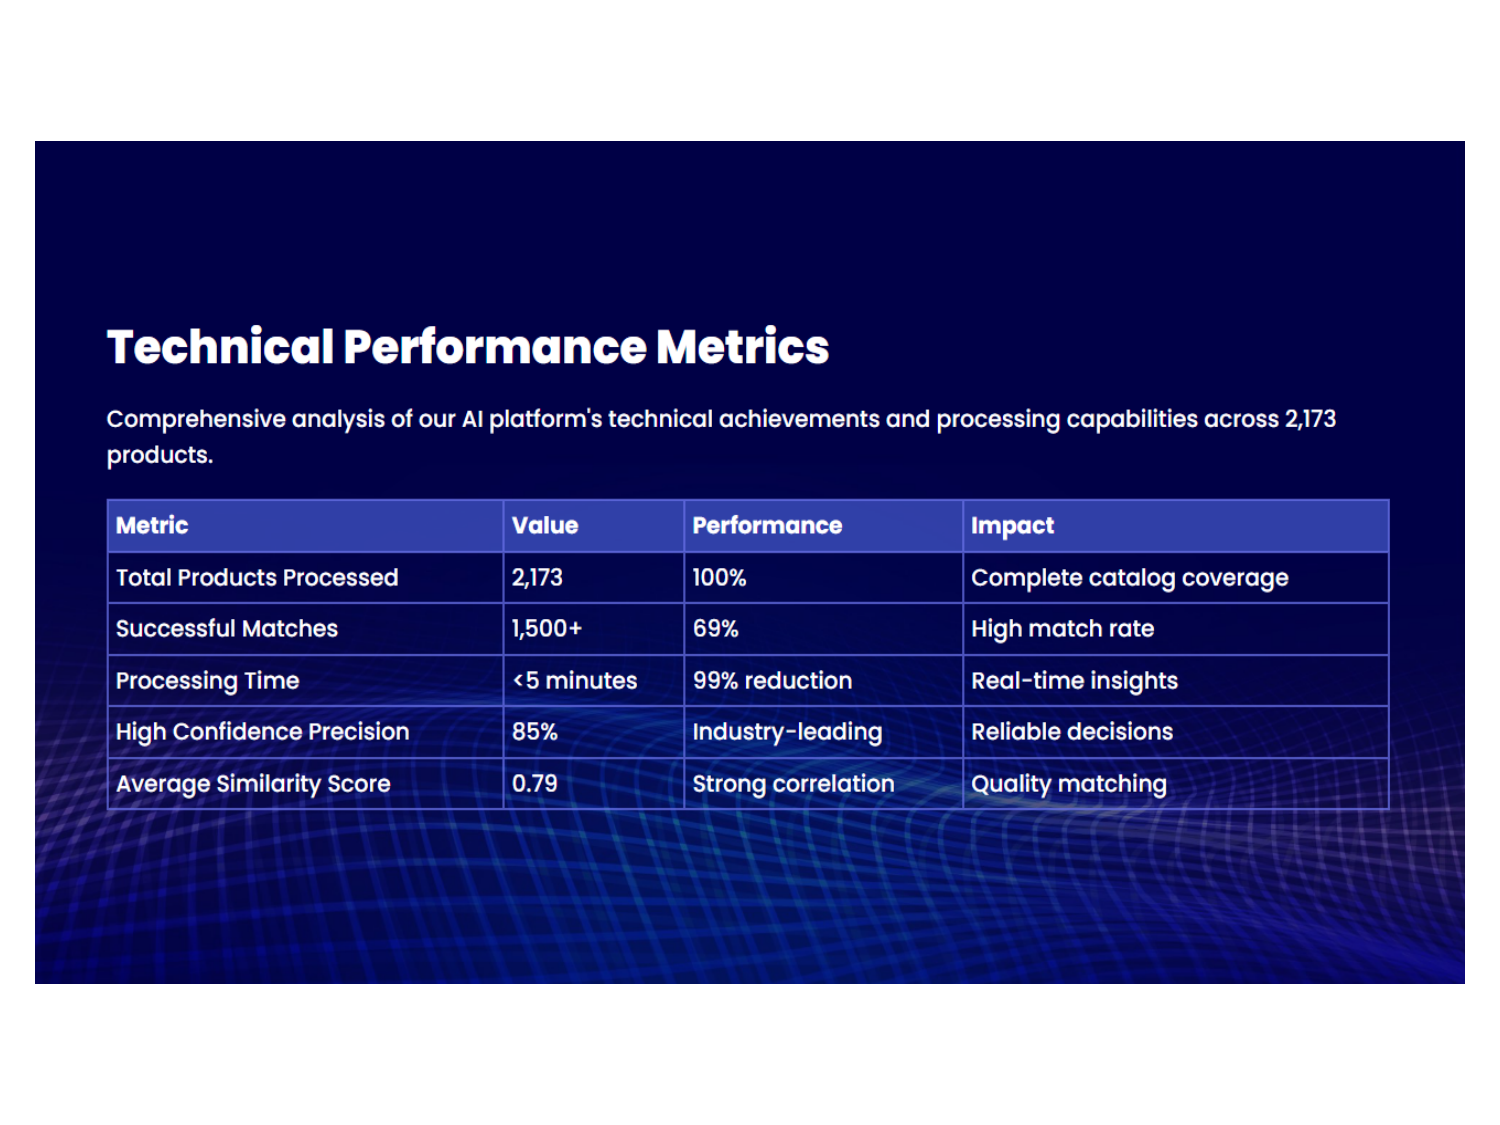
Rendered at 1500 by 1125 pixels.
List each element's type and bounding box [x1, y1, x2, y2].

picture [35, 141, 1465, 984]
